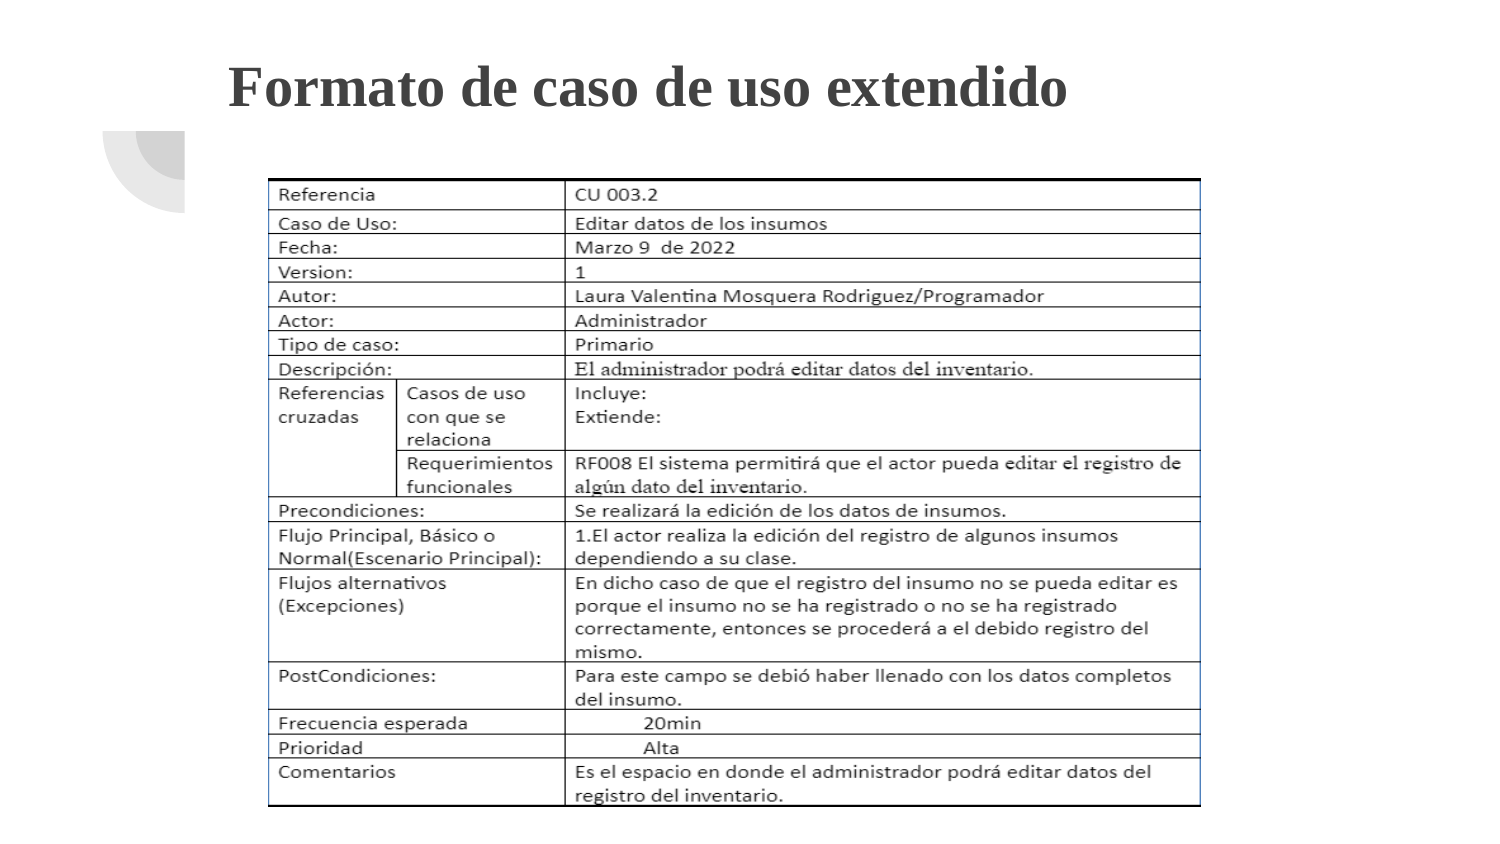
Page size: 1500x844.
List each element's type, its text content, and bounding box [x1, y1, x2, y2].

title Formato de caso de uso extendido [213, 33, 1368, 198]
picture [268, 178, 1202, 807]
